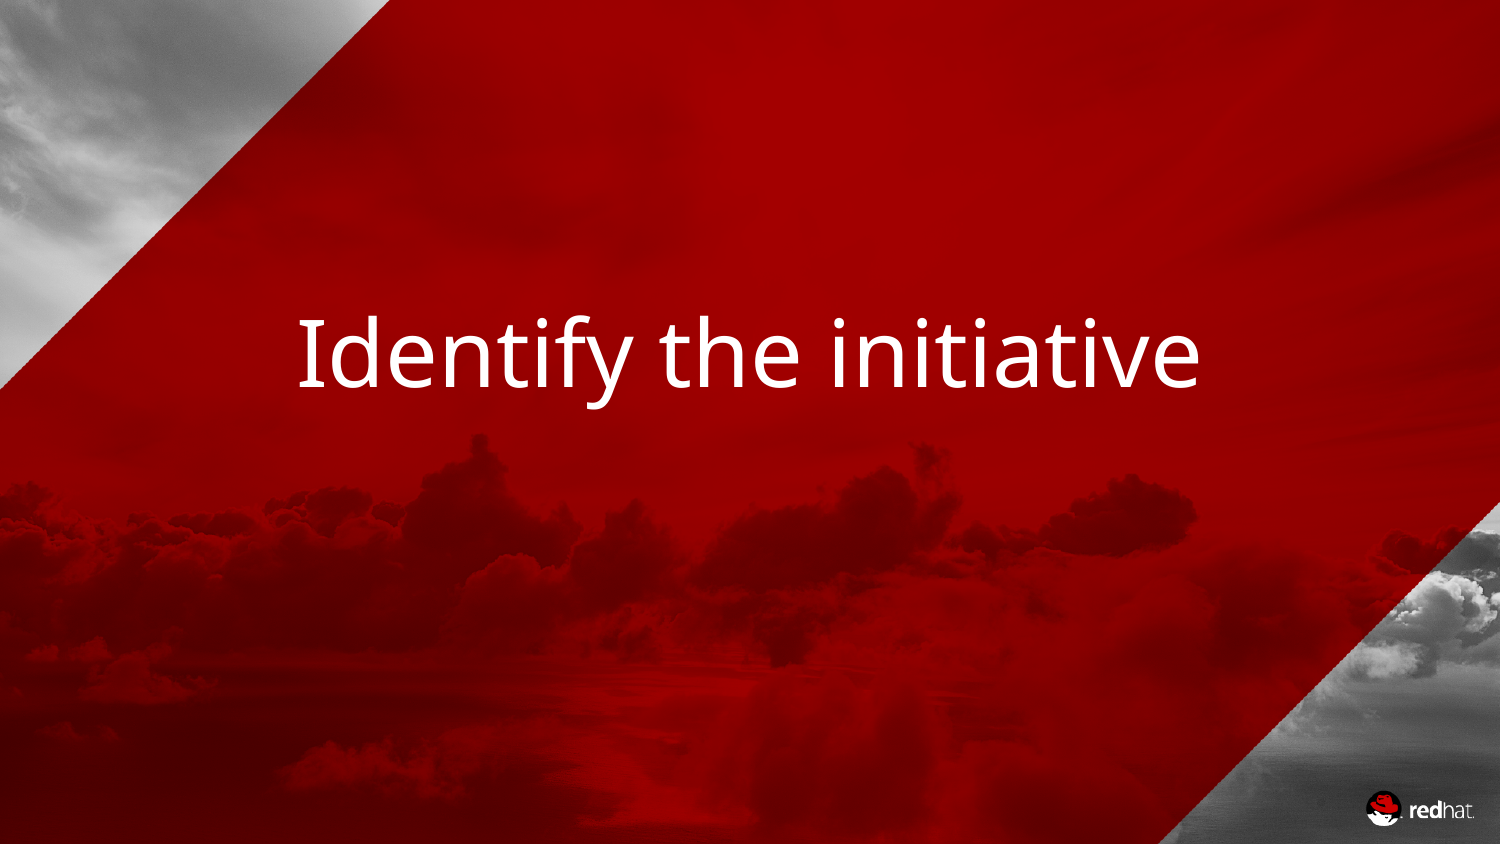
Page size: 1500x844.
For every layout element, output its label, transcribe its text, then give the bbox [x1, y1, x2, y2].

title Identify the initiative [135, 200, 1365, 500]
picture [0, 0, 1500, 844]
